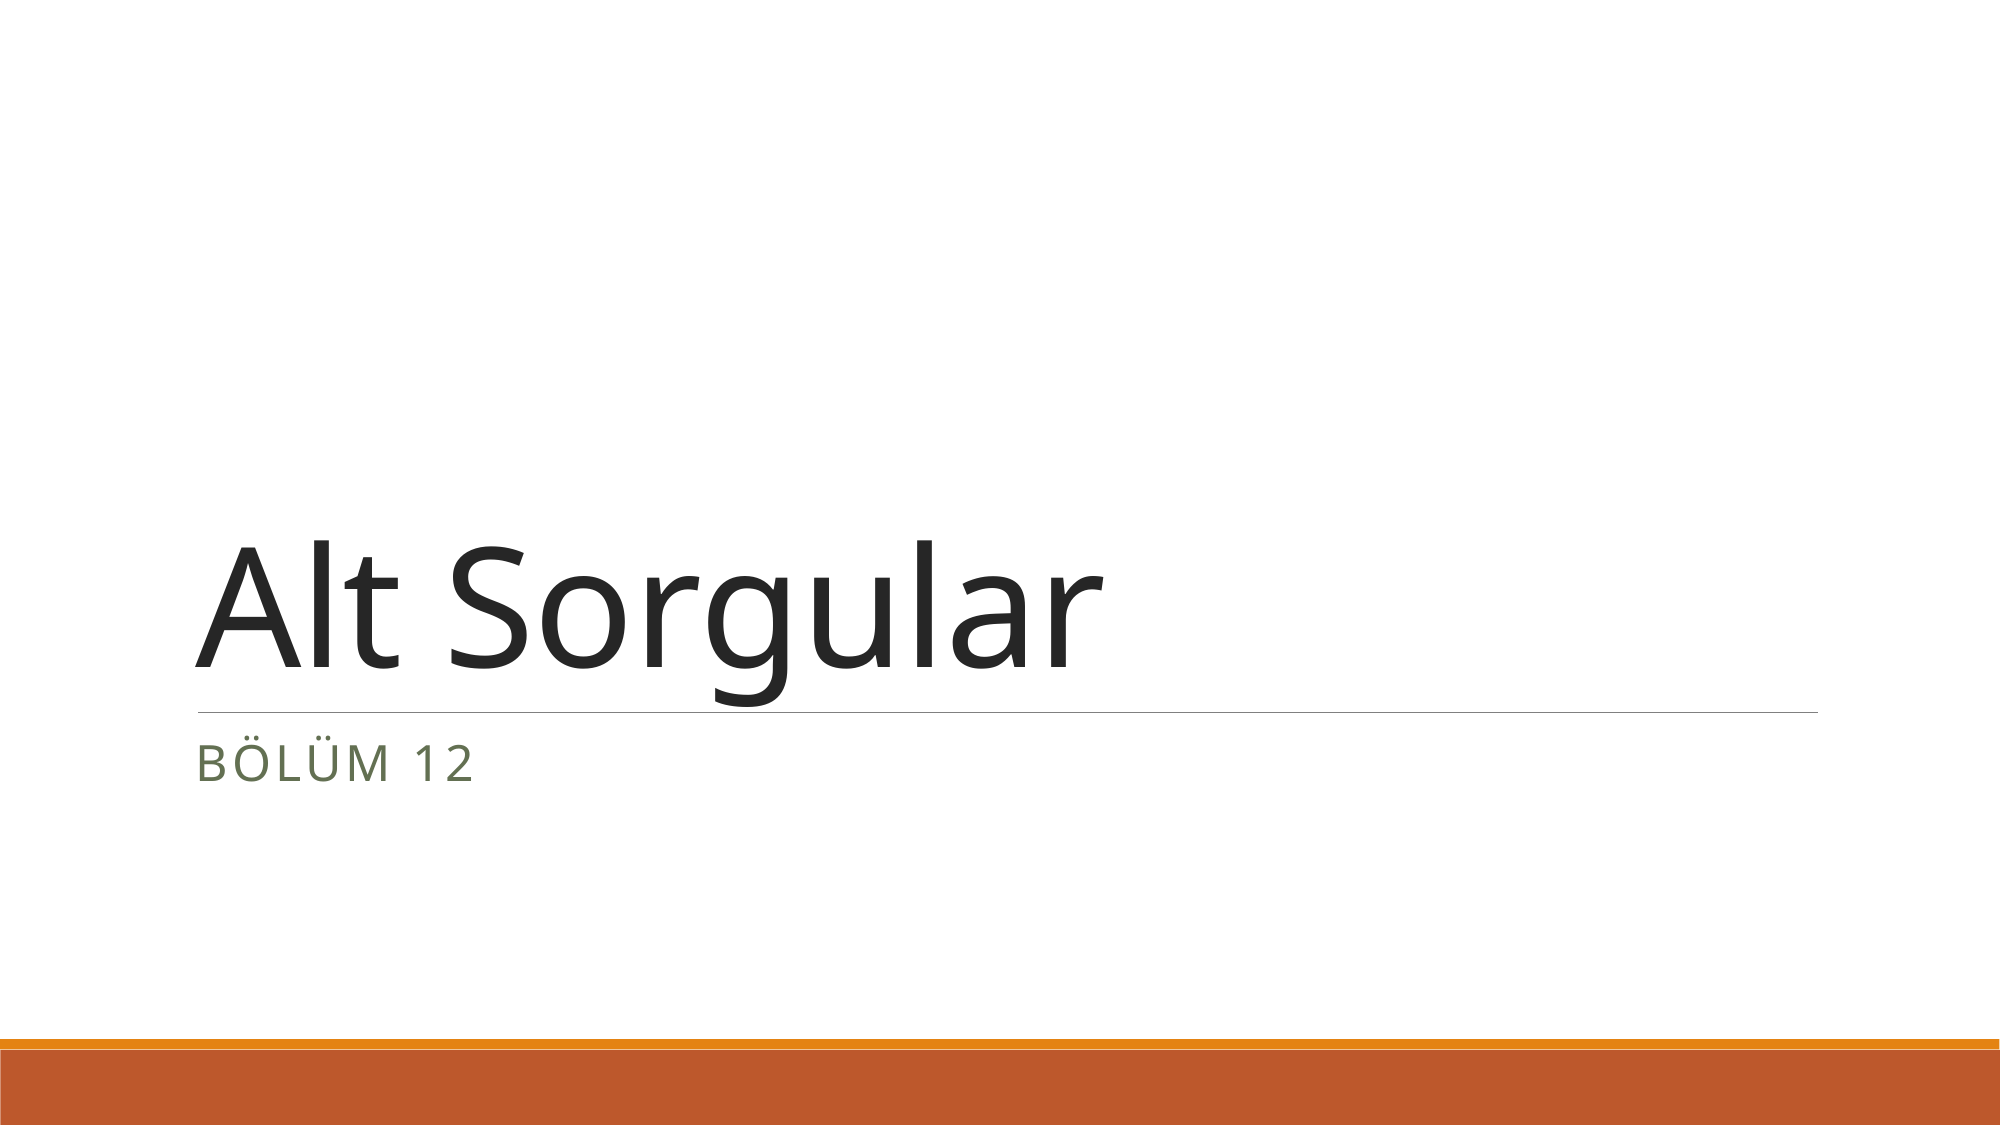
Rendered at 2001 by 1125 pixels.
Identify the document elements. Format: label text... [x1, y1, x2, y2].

title Alt Sorgular [180, 124, 1830, 710]
subtitle Bölüm 12 [180, 730, 1831, 919]
